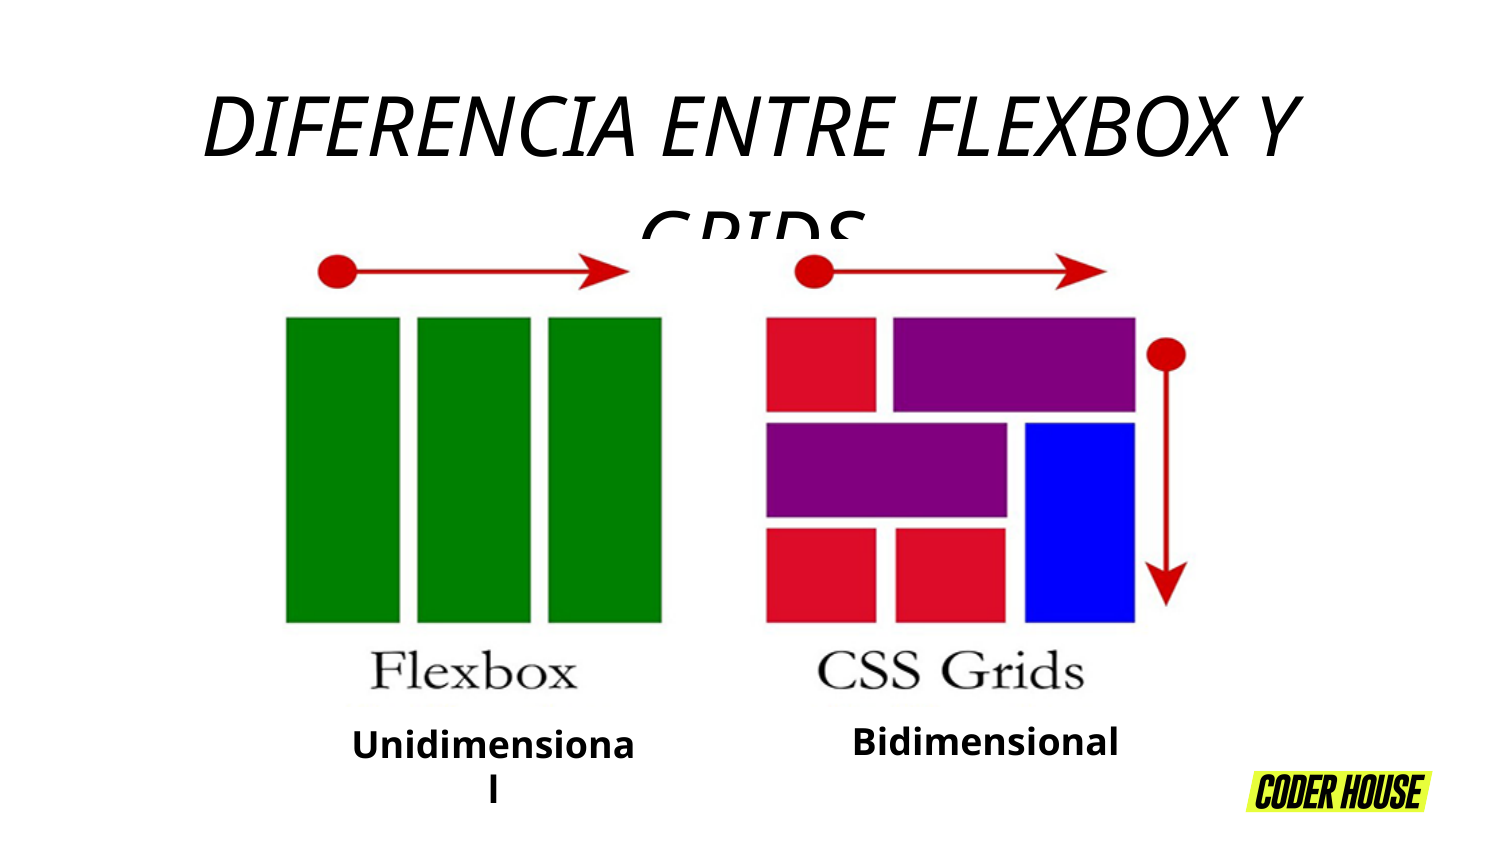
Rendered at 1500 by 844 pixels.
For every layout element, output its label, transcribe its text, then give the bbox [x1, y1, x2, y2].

text_box Bidimensional [824, 715, 1148, 791]
picture [1241, 764, 1437, 819]
text_box Unidimensional [332, 715, 656, 794]
text_box DIFERENCIA ENTRE FLEXBOX Y GRIDS [105, 43, 1395, 219]
picture [273, 239, 1200, 707]
